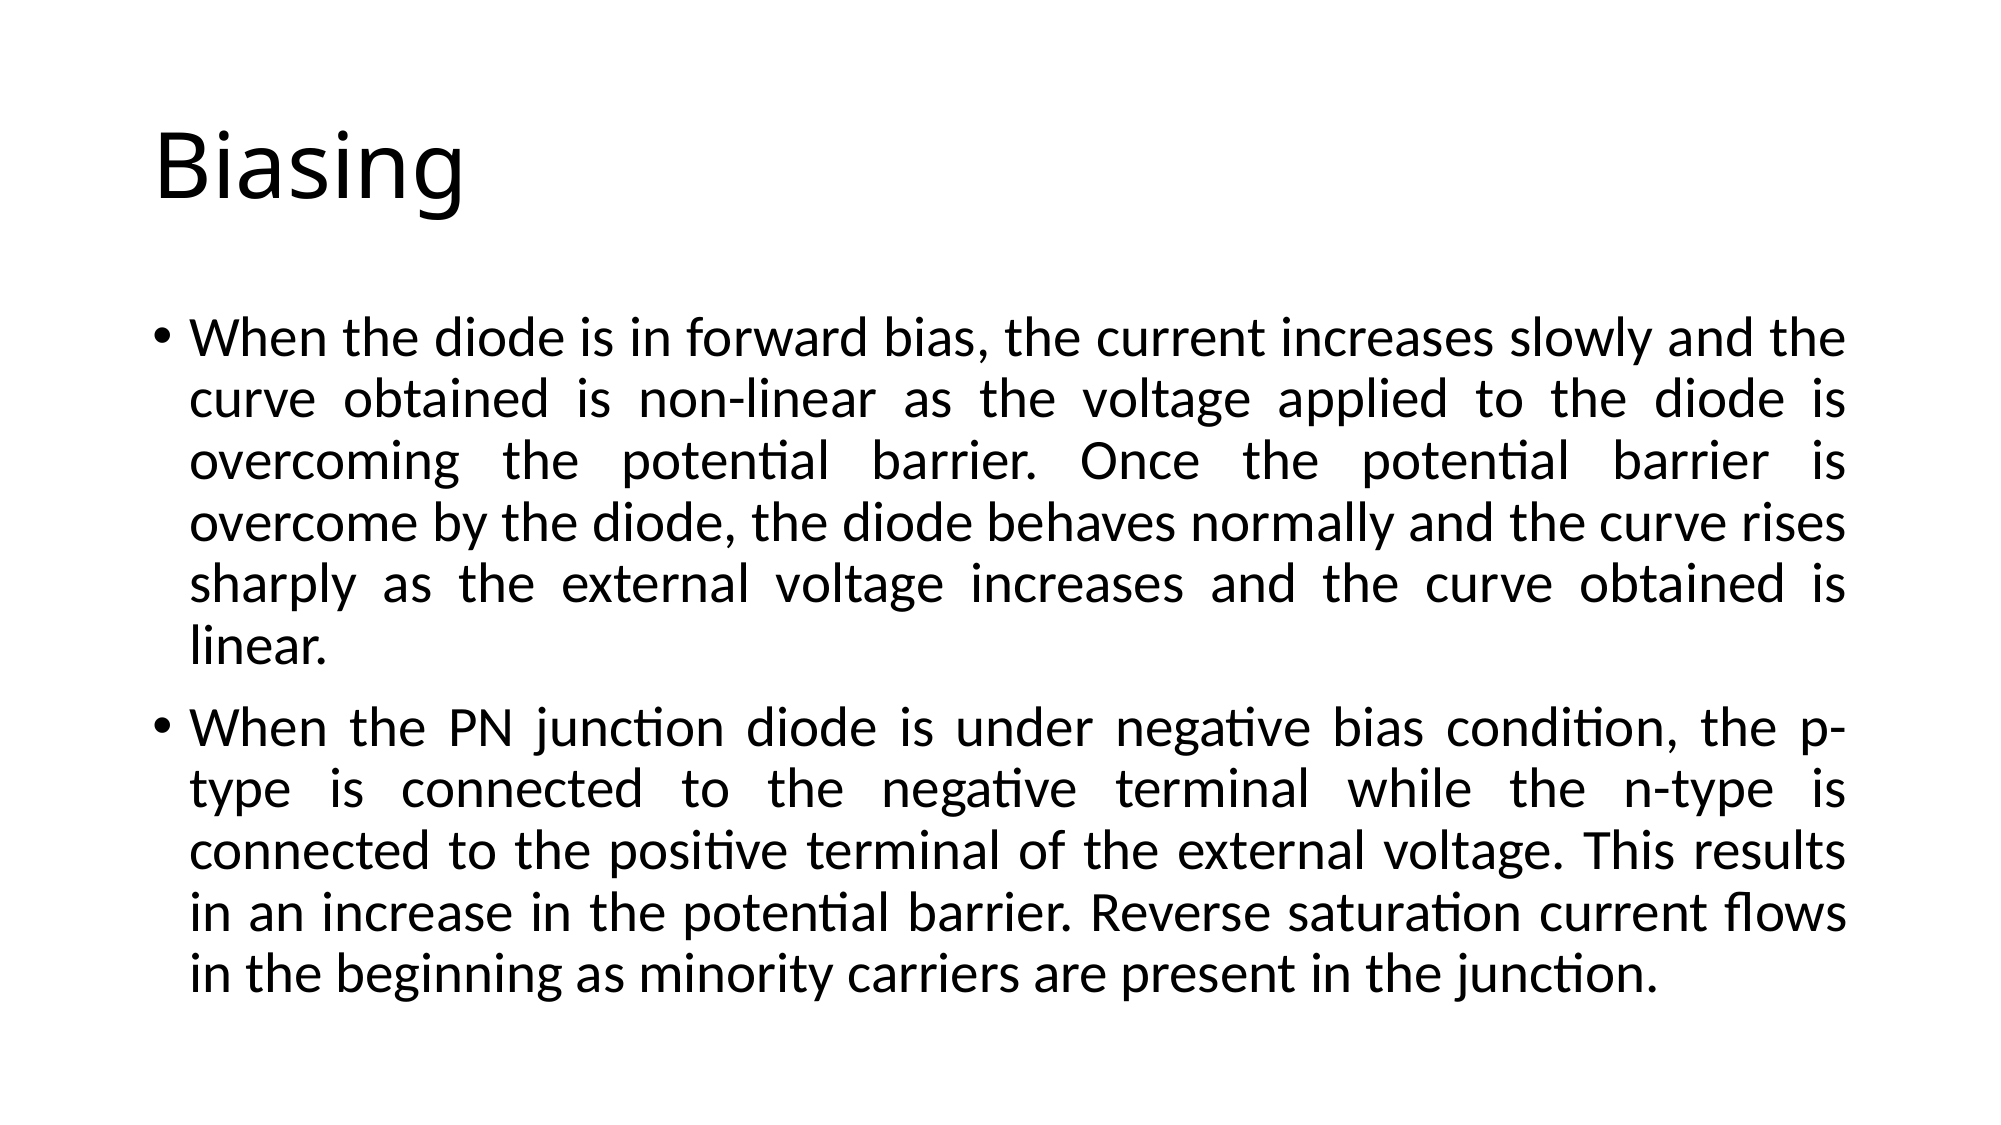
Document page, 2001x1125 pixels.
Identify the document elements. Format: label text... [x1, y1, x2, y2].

list When the diode is in forward bias, the current increases slowly and the curve obtained is non-linear as the voltage applied to the diode is overcoming the potential barrier. Once the potential barrier is overcome by the diode, the diode behaves normally and the curve rises sharply as the external voltage increases and the curve obtained is linear. When the PN junction diode is under negative bias condition, the p-type is connected to the negative terminal while the n-type is connected to the positive terminal of the external voltage. This results in an increase in the potential barrier. Reverse saturation current flows in the beginning as minority carriers are present in the junction. [137, 299, 1863, 1014]
title Biasing [137, 59, 1863, 278]
